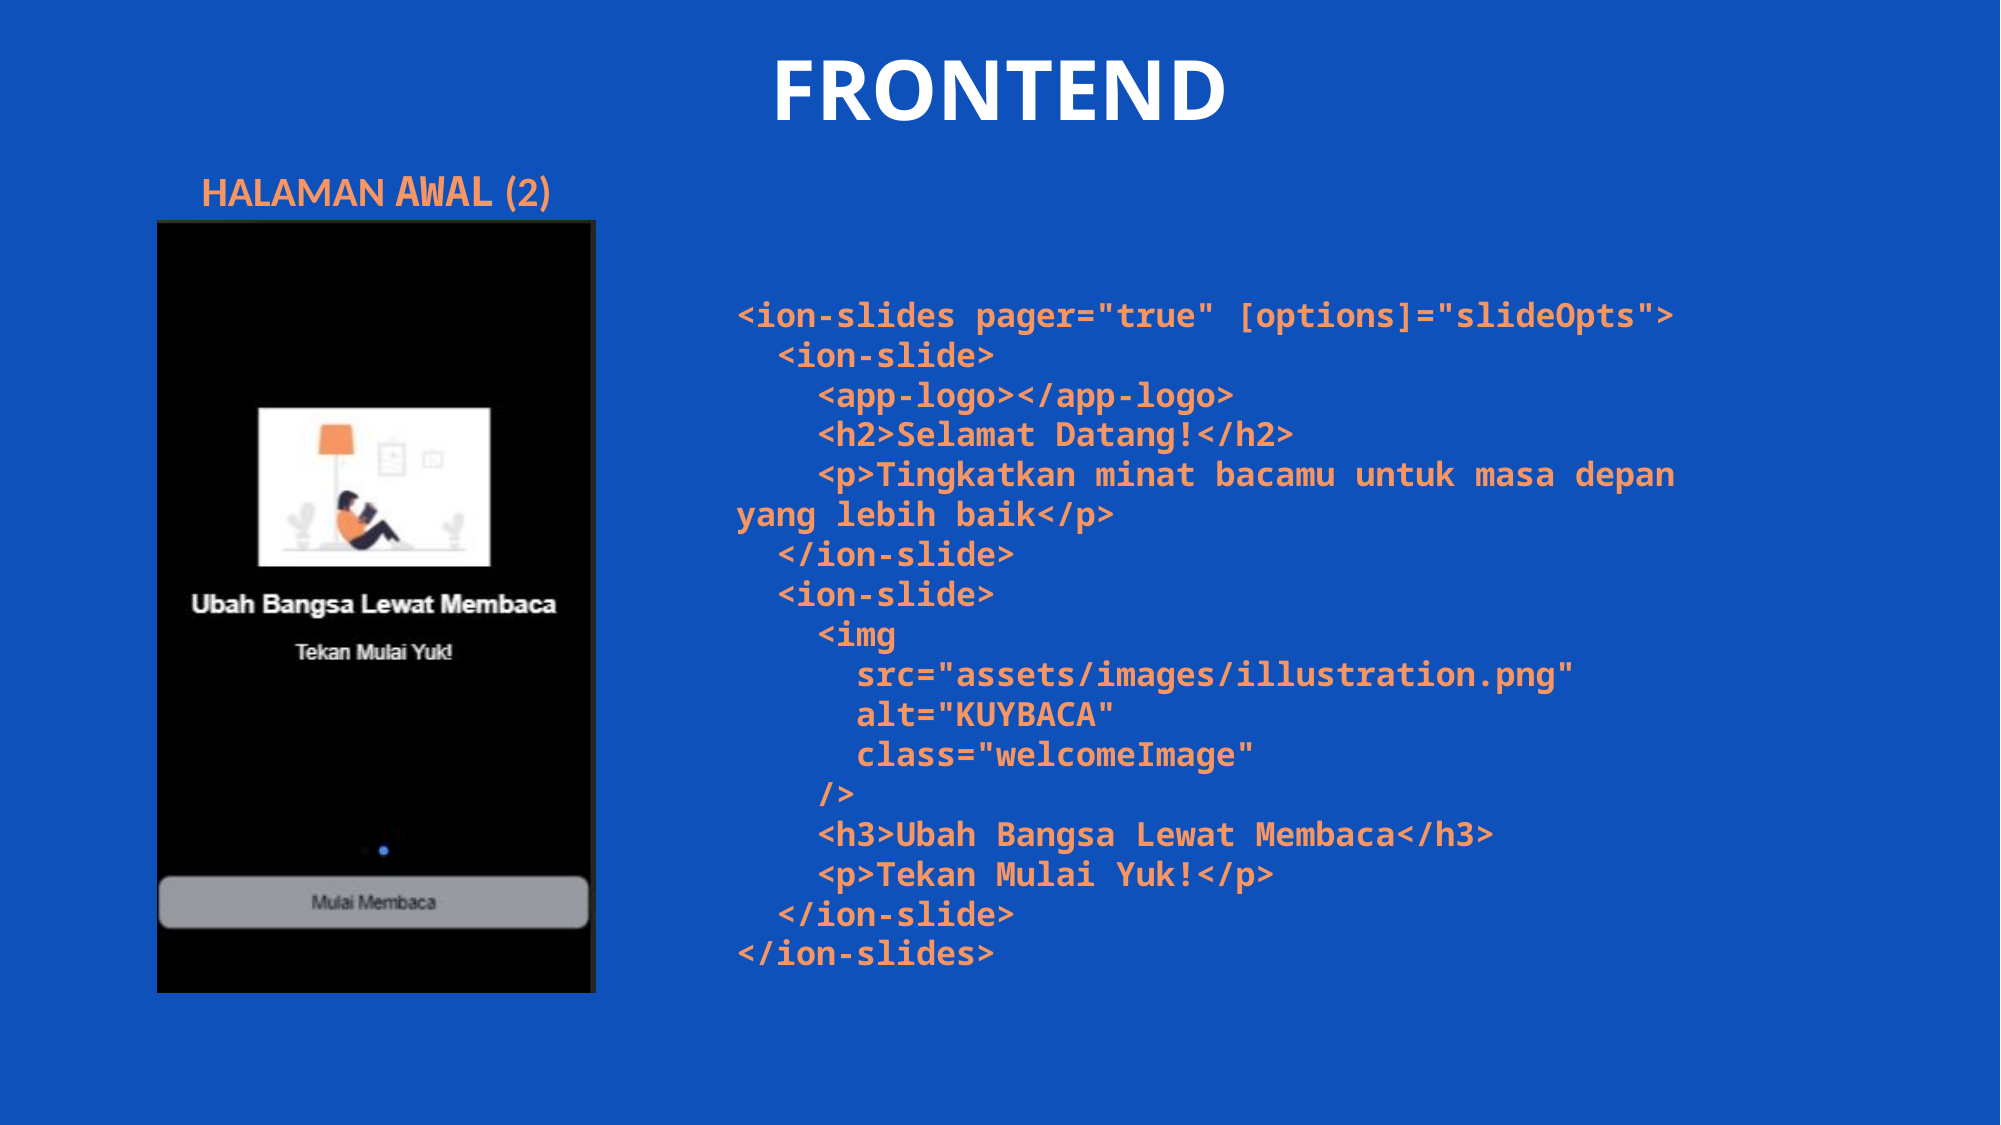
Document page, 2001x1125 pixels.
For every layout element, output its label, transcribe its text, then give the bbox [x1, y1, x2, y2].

text_box <ion-slides pager="true" [options]="slideOpts"> <ion-slide> <app-logo></app-logo> <h2>Selamat Datang!</h2> <p>Tingkatkan minat bacamu untuk masa depan yang lebih baik</p> </ion-slide> <ion-slide> <img src="assets/images/illustration.png" alt="KUYBACA" class="welcomeImage" /> <h3>Ubah Bangsa Lewat Membaca</h3> <p>Tekan Mulai Yuk!</p> </ion-slide> </ion-slides> [721, 286, 1722, 1060]
text_box HALAMAN AWAL (2) [179, 157, 574, 220]
picture [157, 220, 596, 993]
subtitle FRONTEND [329, 48, 1671, 132]
